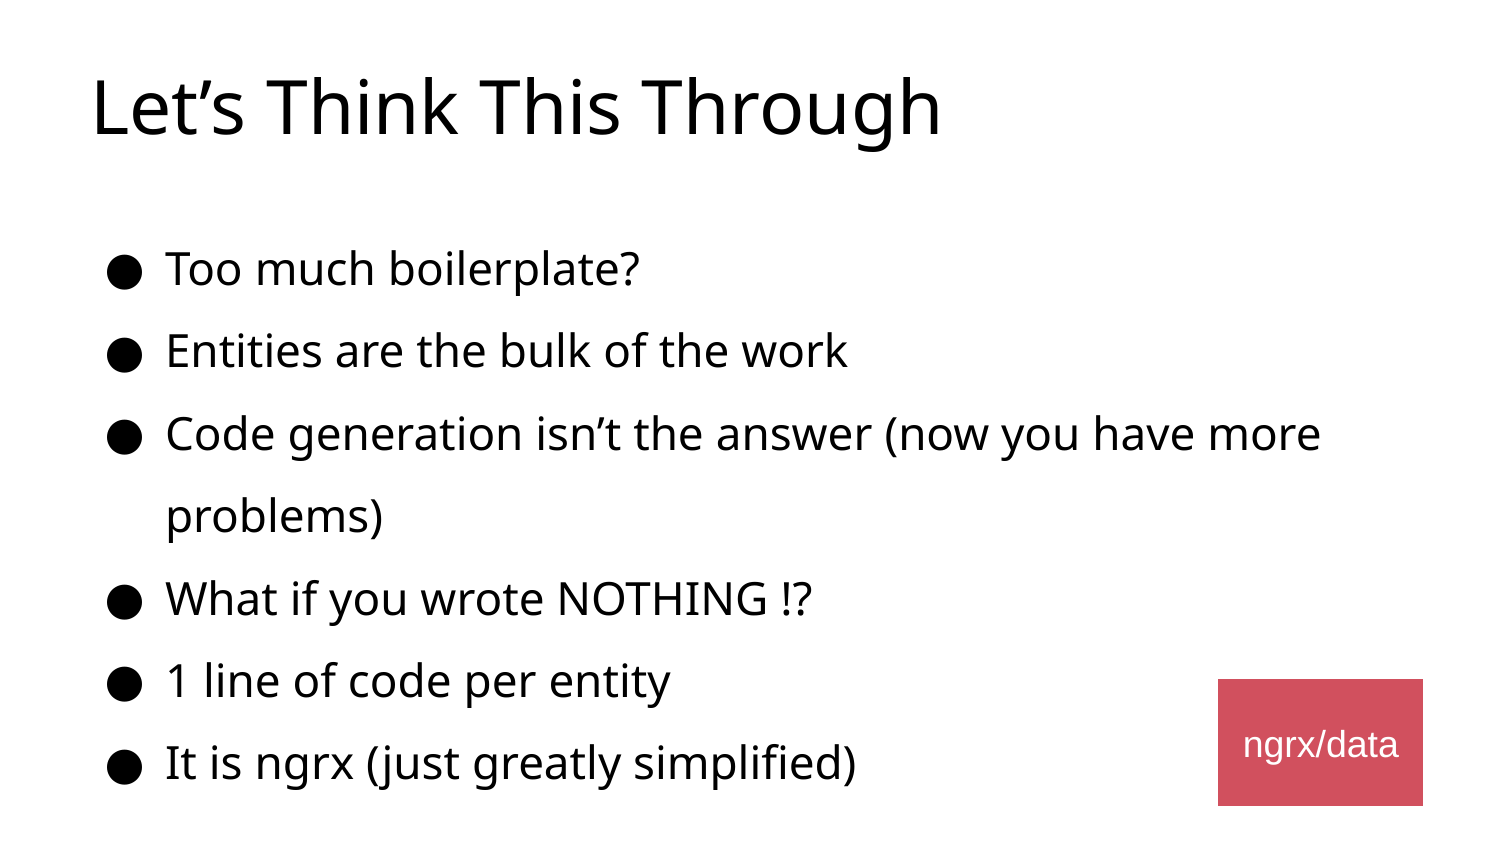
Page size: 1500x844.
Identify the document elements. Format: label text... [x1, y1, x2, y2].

list Too much boilerplate? Entities are the bulk of the work Code generation isn’t the answer (now you have more problems) What if you wrote NOTHING !? 1 line of code per entity It is ngrx (just greatly simplified) [75, 196, 1425, 808]
title Let’s Think This Through [75, 33, 1425, 175]
text_box ngrx/data [1216, 677, 1425, 808]
